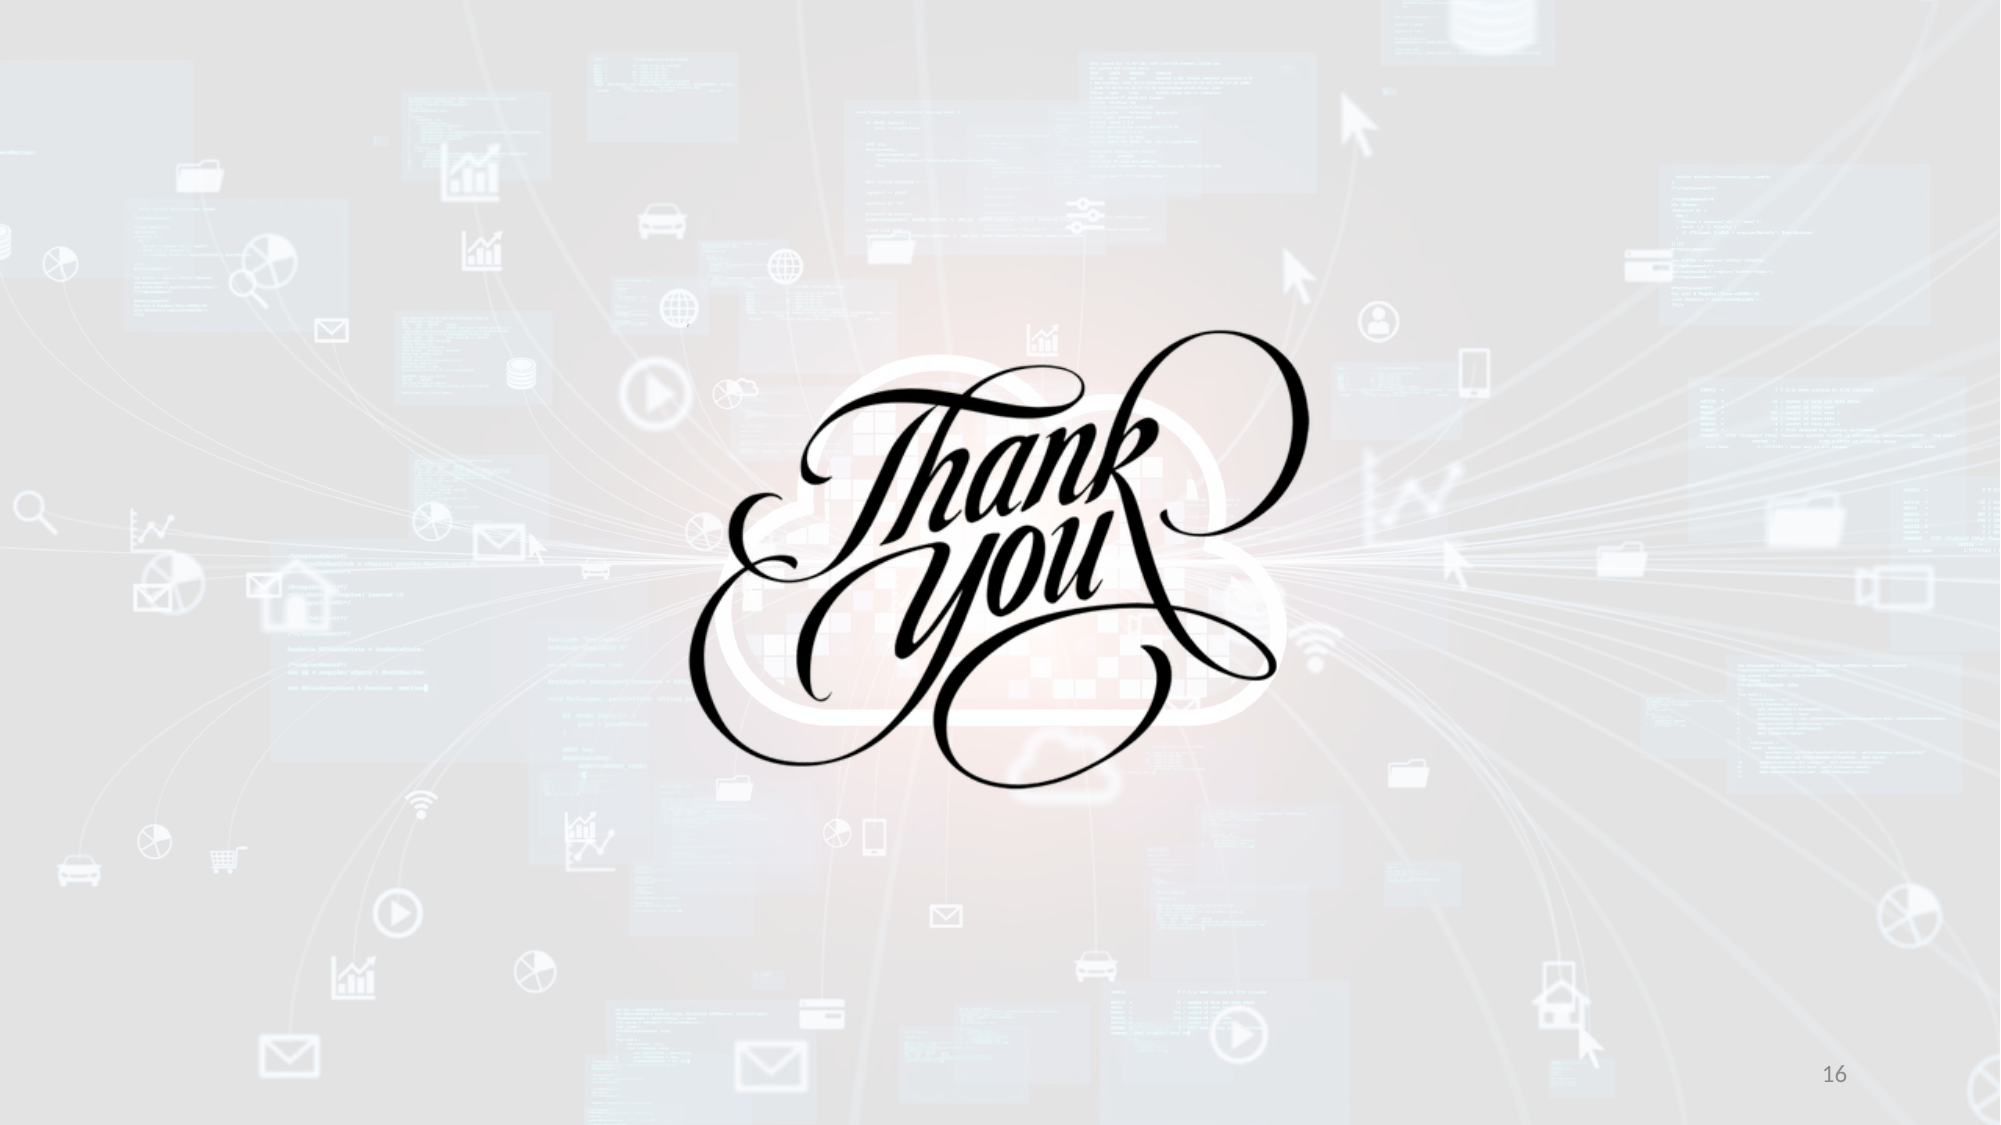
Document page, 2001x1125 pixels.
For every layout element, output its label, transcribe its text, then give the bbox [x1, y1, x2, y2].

slide_number 16 [1412, 1042, 1863, 1103]
picture [687, 249, 1313, 875]
